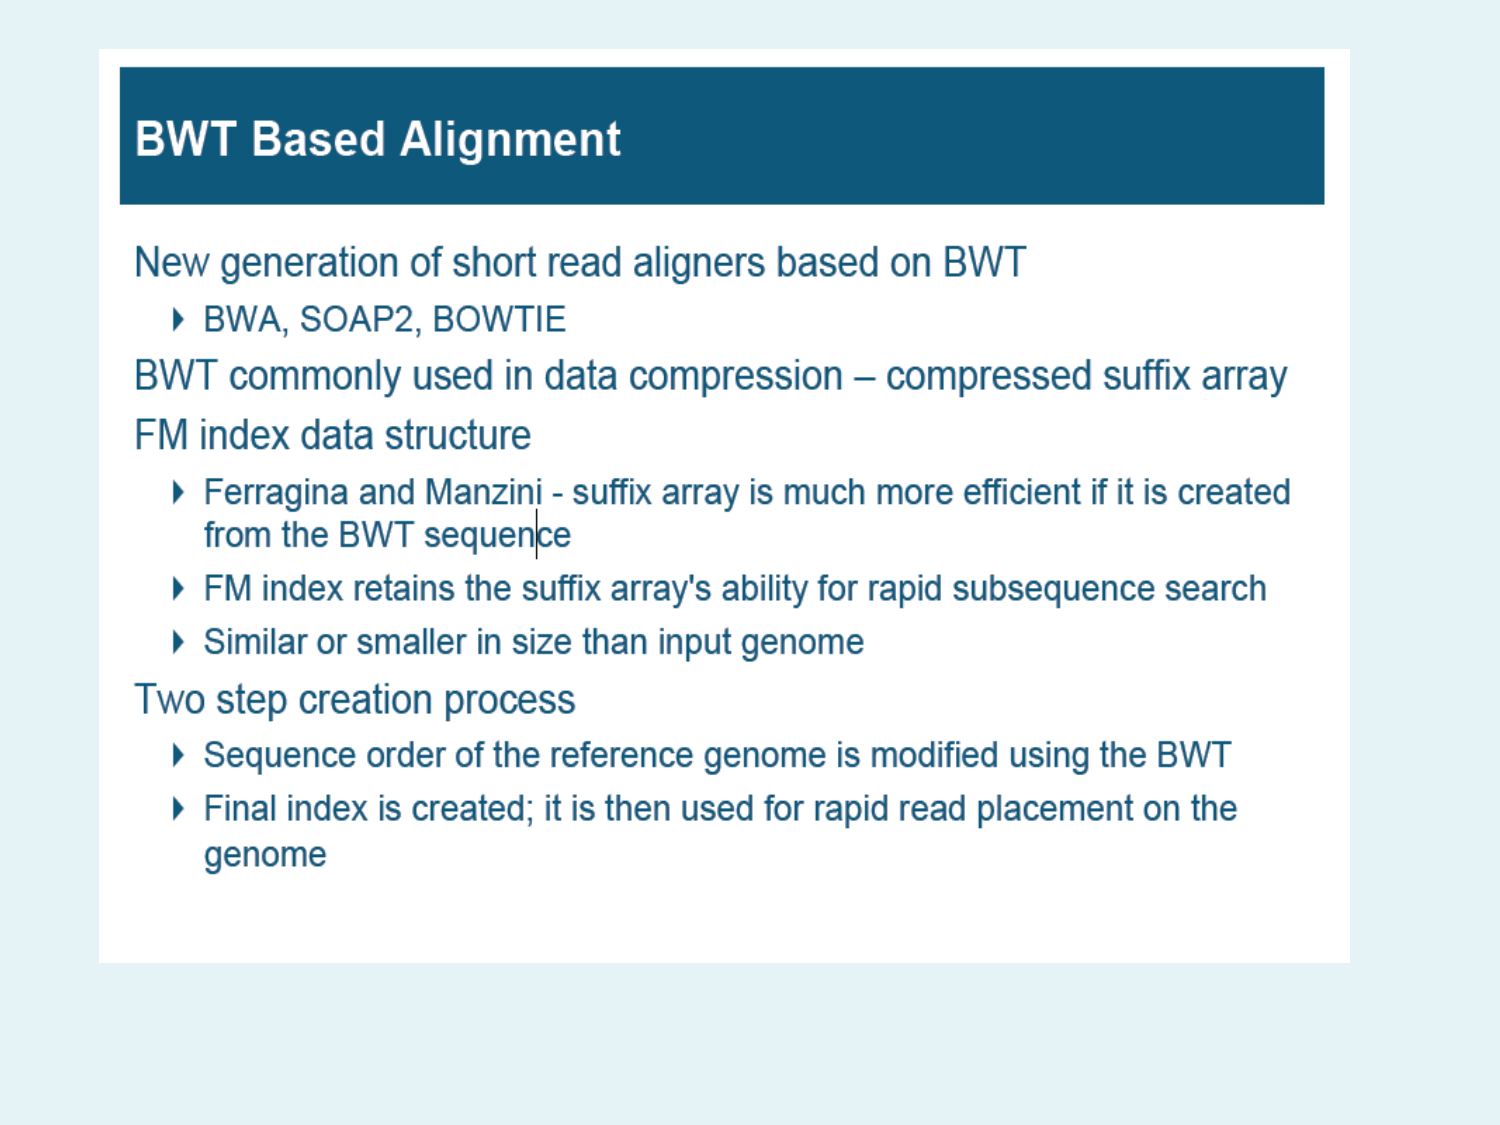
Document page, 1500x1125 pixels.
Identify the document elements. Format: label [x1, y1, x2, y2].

picture [99, 49, 1351, 963]
